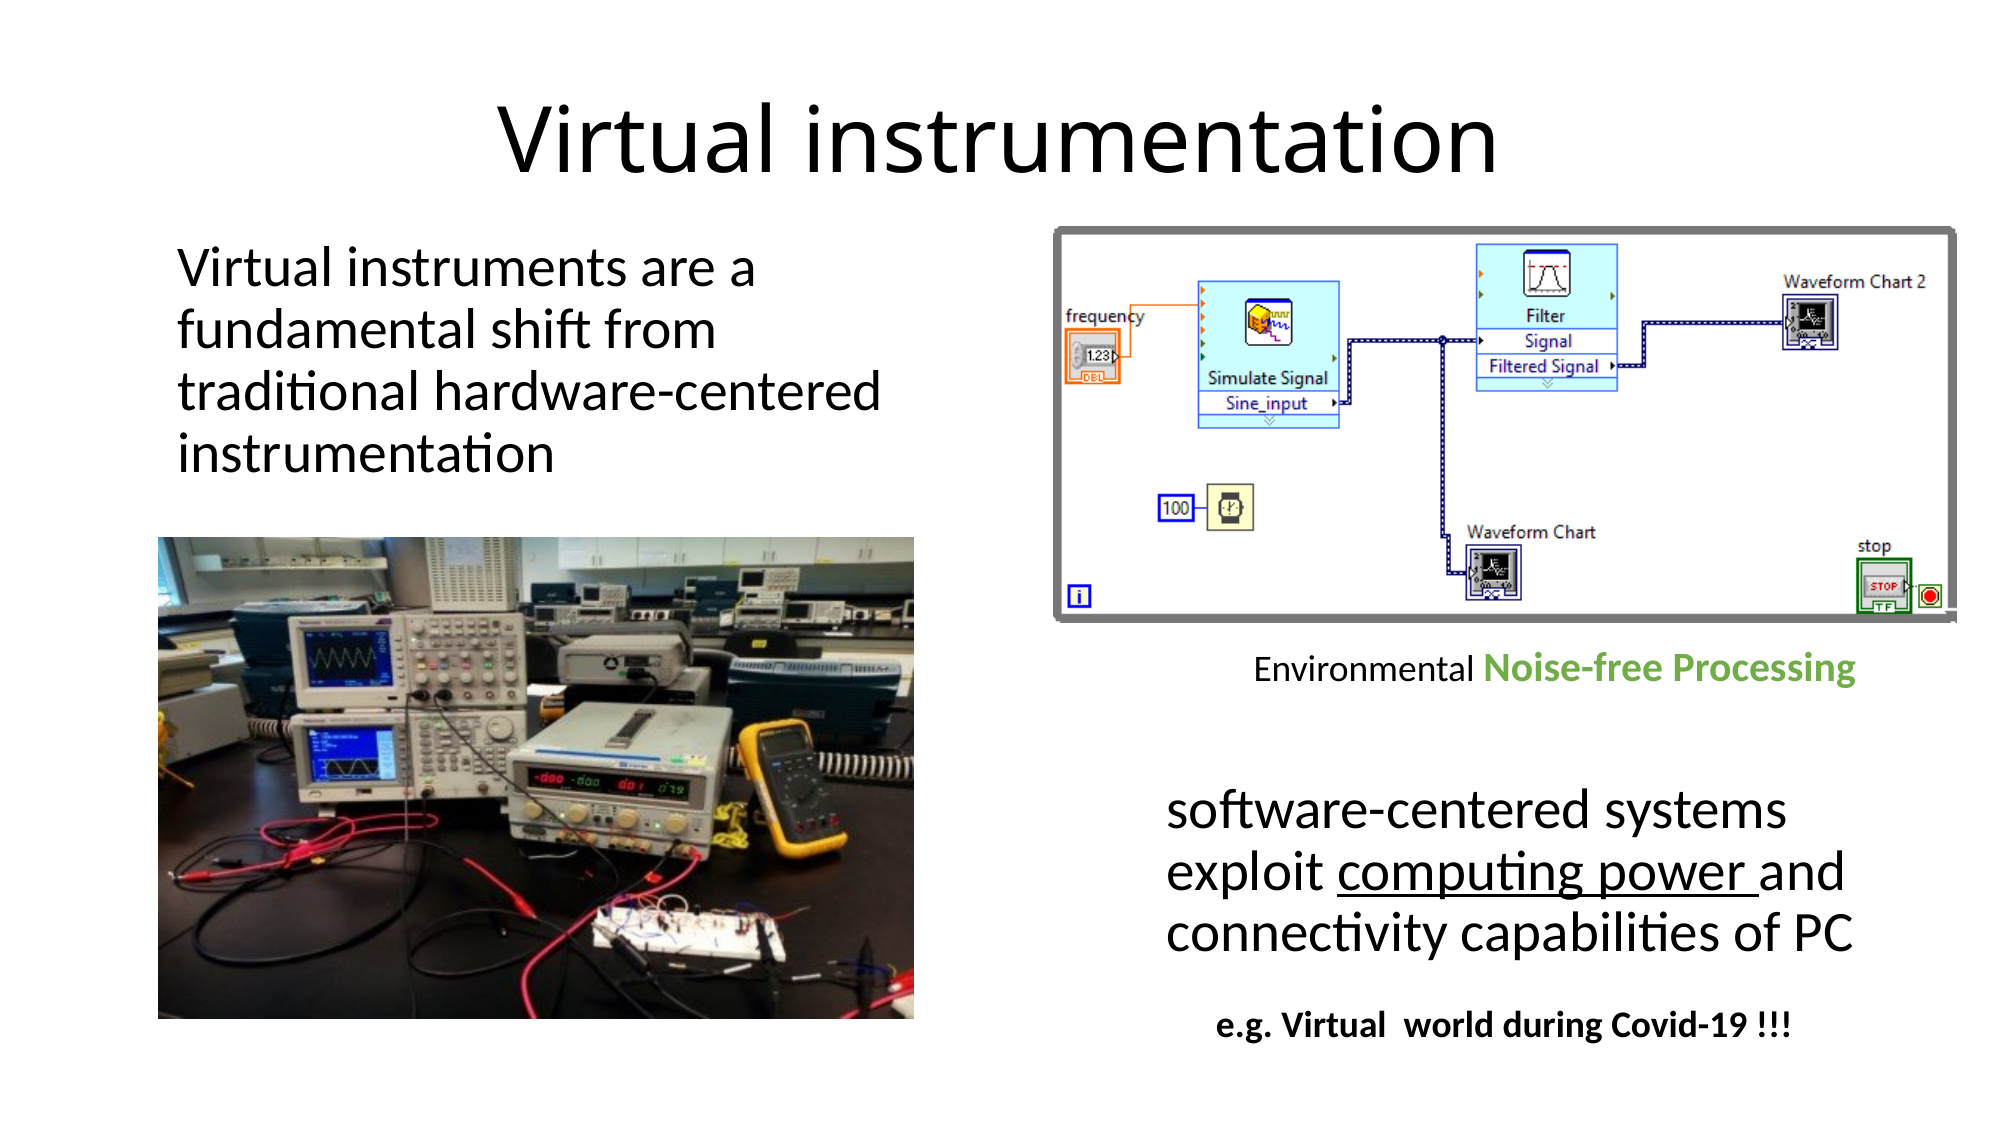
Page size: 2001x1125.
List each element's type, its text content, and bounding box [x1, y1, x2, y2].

text_box e.g. Virtual world during Covid-19 !!! [1201, 992, 1809, 1053]
list Virtual instruments are a fundamental shift from traditional hardware-centered instrumentation [162, 228, 914, 495]
title Virtual instrumentation [137, 59, 1863, 227]
text_box Environmental Noise-free Processing [1238, 632, 1872, 698]
picture [1053, 226, 1957, 623]
picture [158, 537, 914, 1019]
text_box software-centered systems exploit computing power and connectivity capabilities of PC [1151, 771, 1904, 972]
